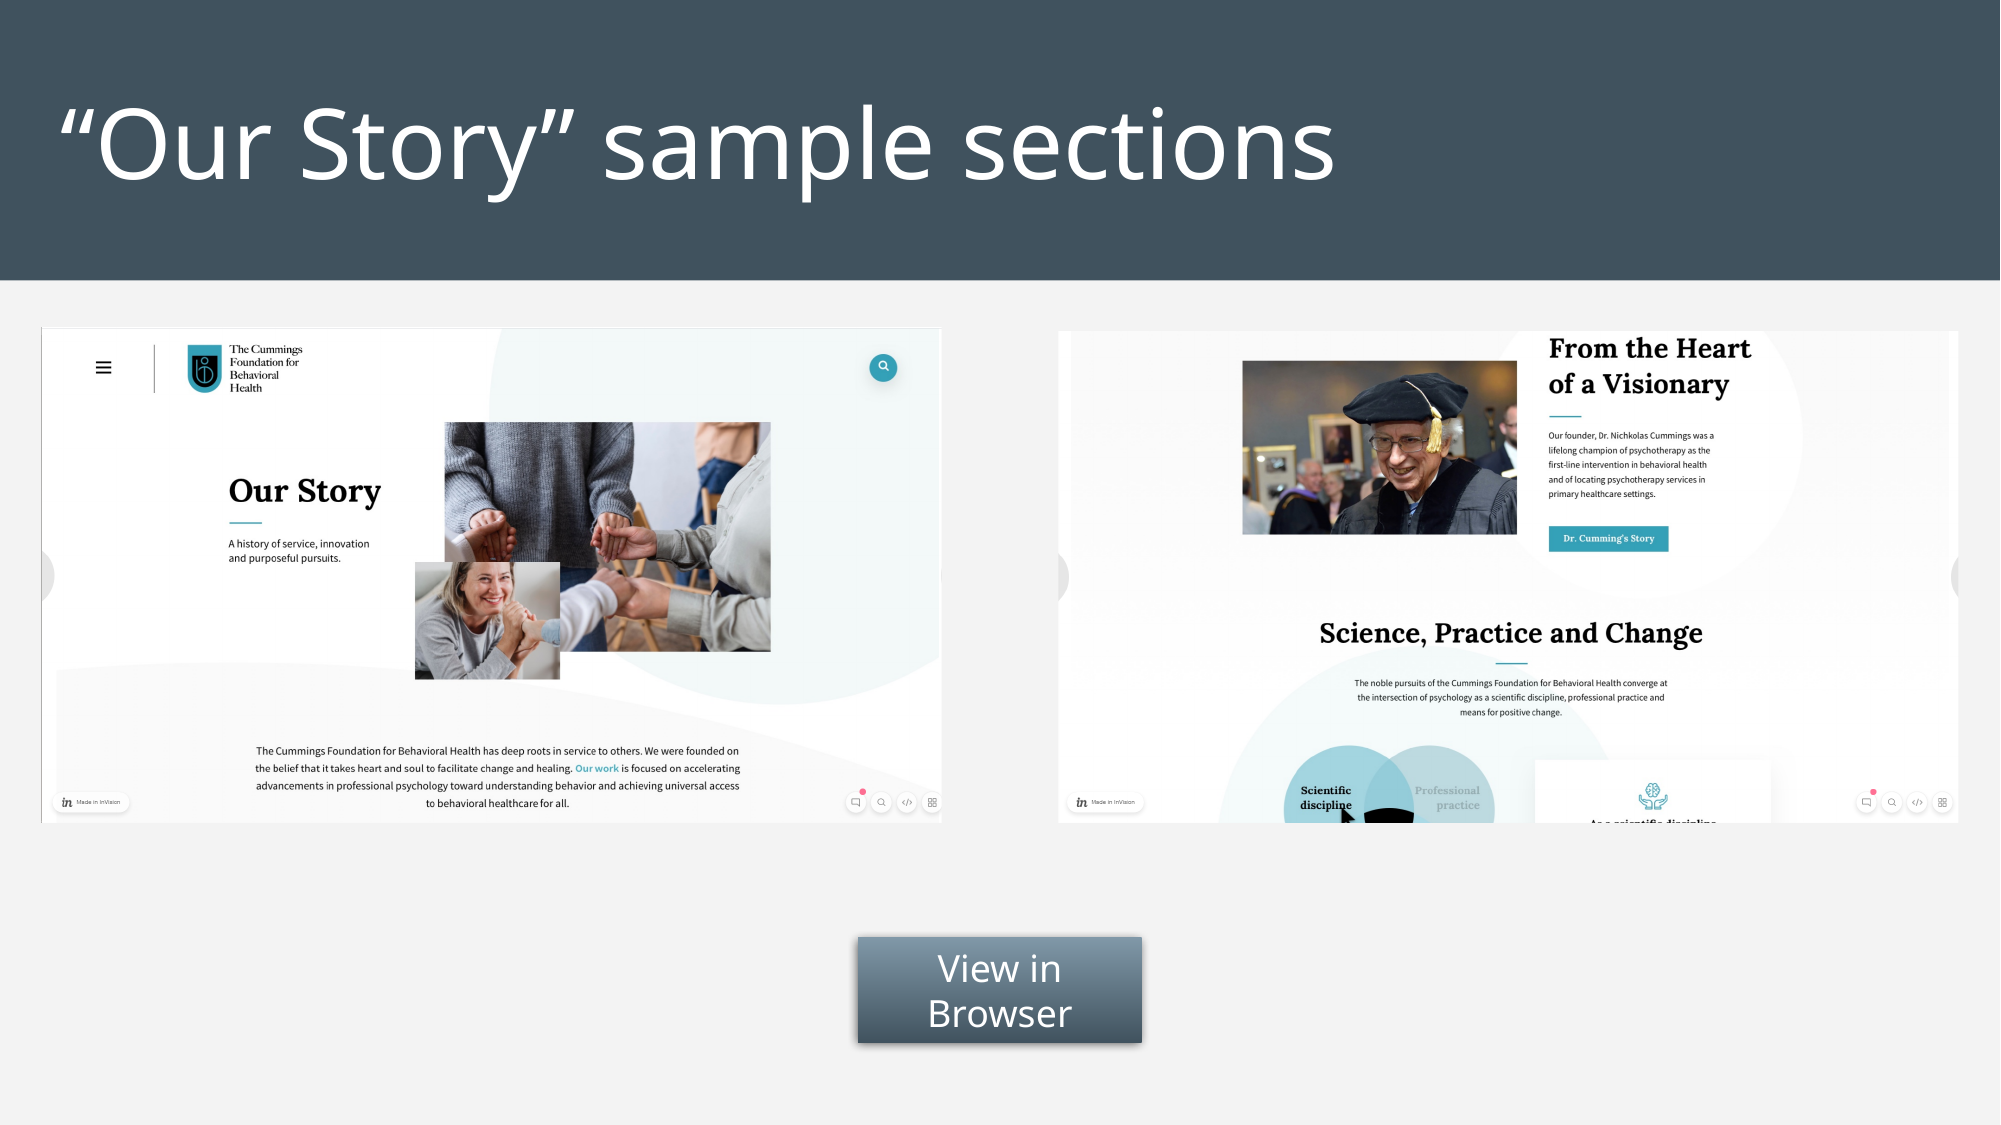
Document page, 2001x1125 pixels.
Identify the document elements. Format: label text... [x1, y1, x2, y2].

text_box View in Browser [858, 937, 1142, 1043]
picture [41, 327, 942, 823]
picture [1058, 331, 1959, 823]
text_box “Our Story” sample sections [0, 0, 2000, 281]
